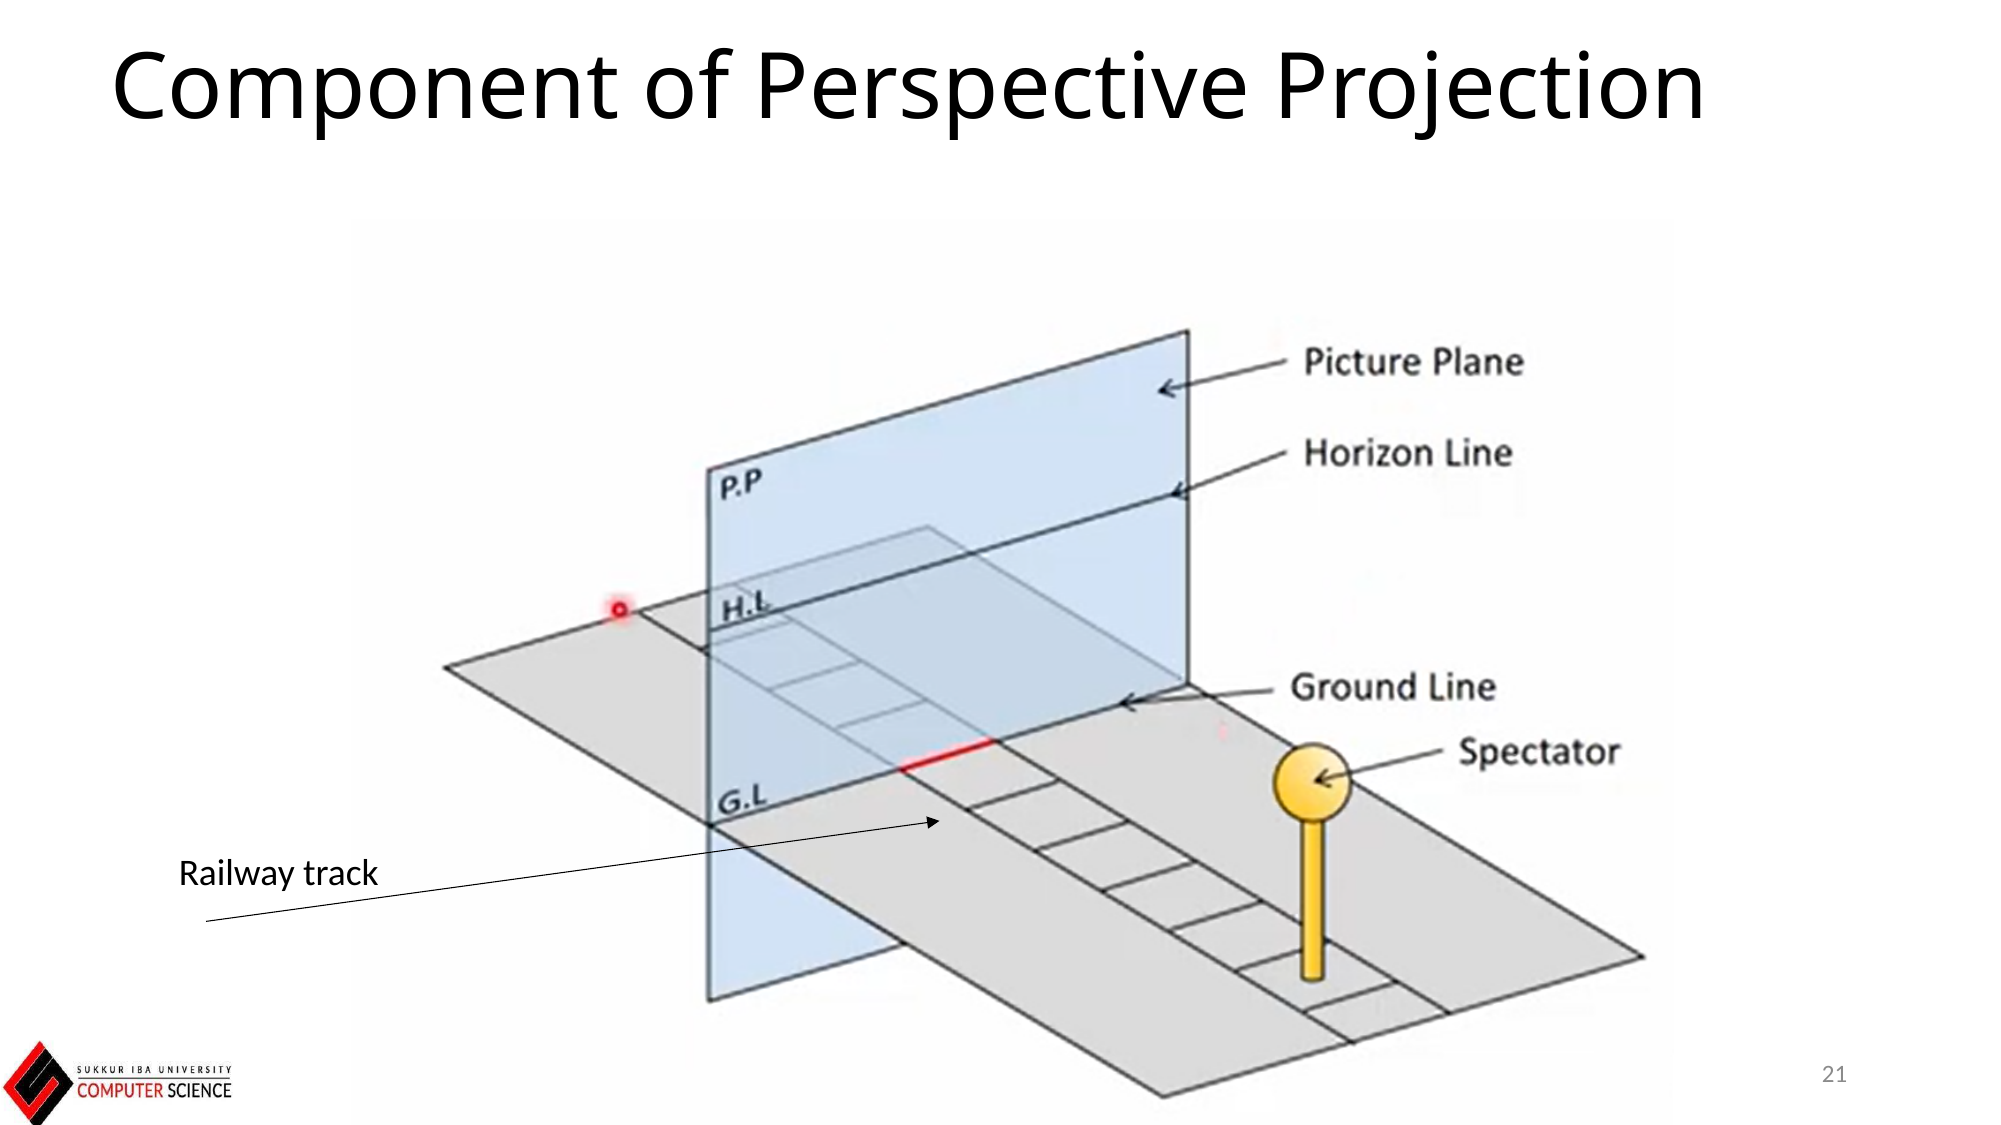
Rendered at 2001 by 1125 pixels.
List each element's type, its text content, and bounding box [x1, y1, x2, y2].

text_box Railway track [164, 840, 206, 901]
title Component of Perspective Projection [0, 0, 2000, 178]
picture [1, 1040, 233, 1125]
picture [351, 219, 1674, 1125]
slide_number 21 [1674, 1042, 1863, 1103]
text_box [206, 820, 940, 922]
